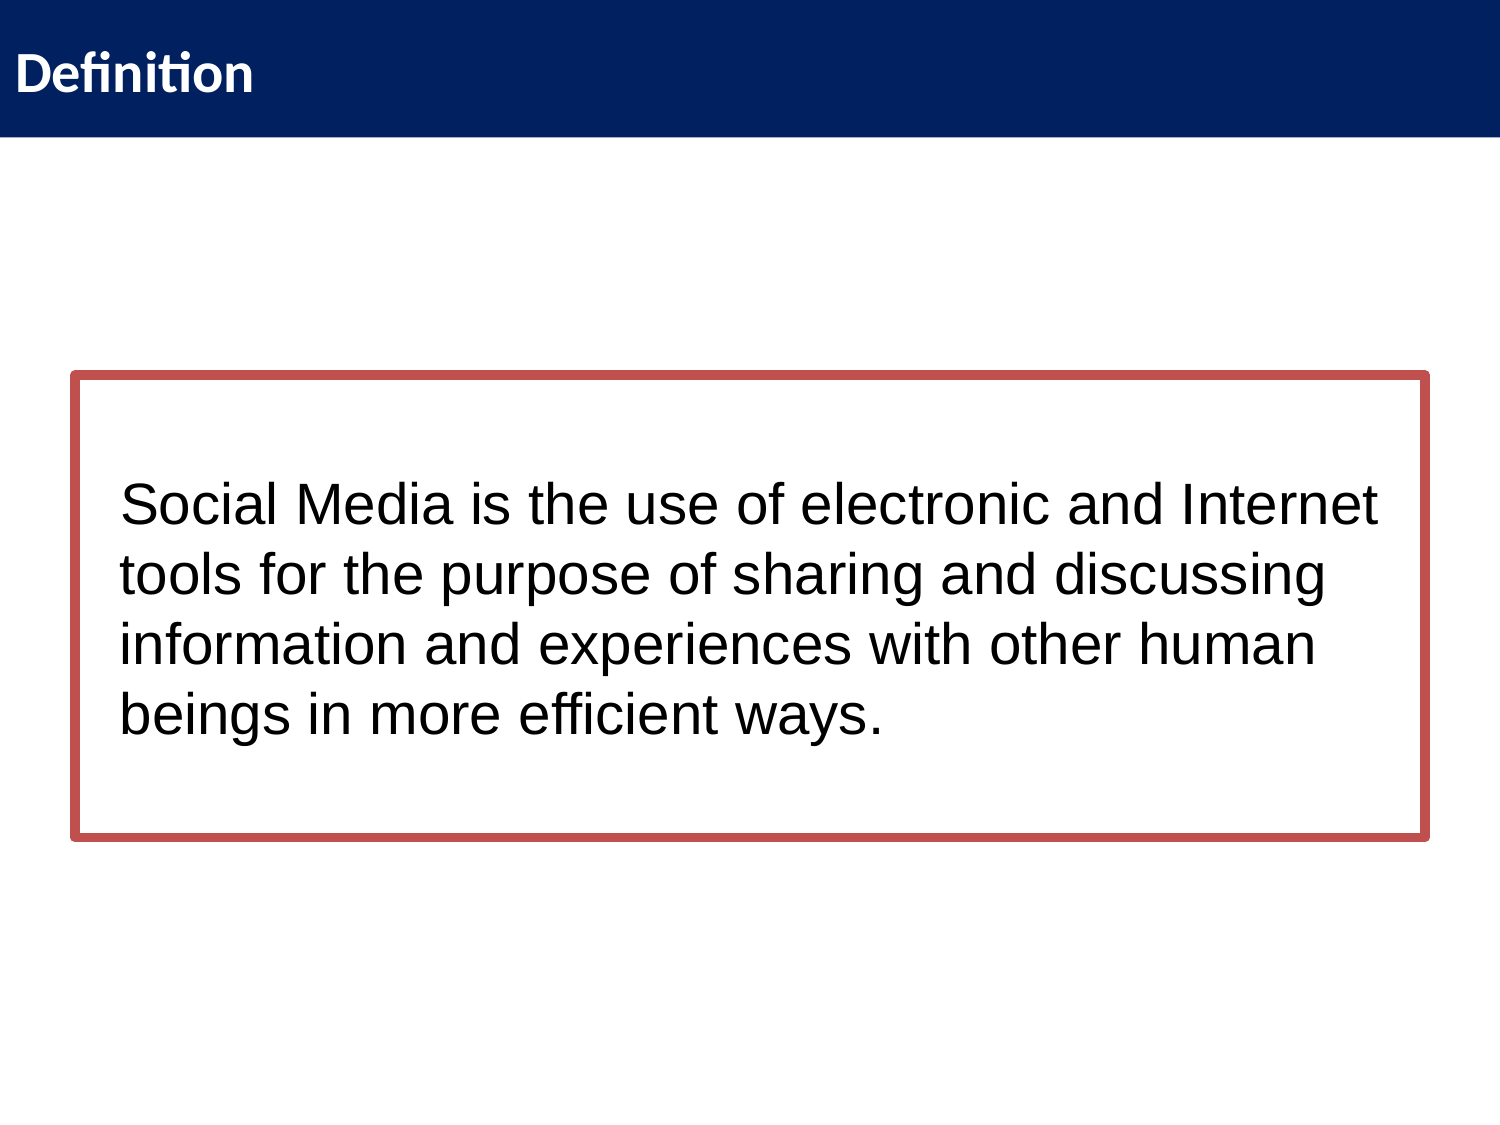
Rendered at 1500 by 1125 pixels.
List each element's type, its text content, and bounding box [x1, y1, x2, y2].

title Definition [0, 0, 1500, 138]
list Social Media is the use of electronic and Internet tools for the purpose of sharing and discussing information and experiences with other human beings in more efficient ways. [73, 373, 1427, 840]
